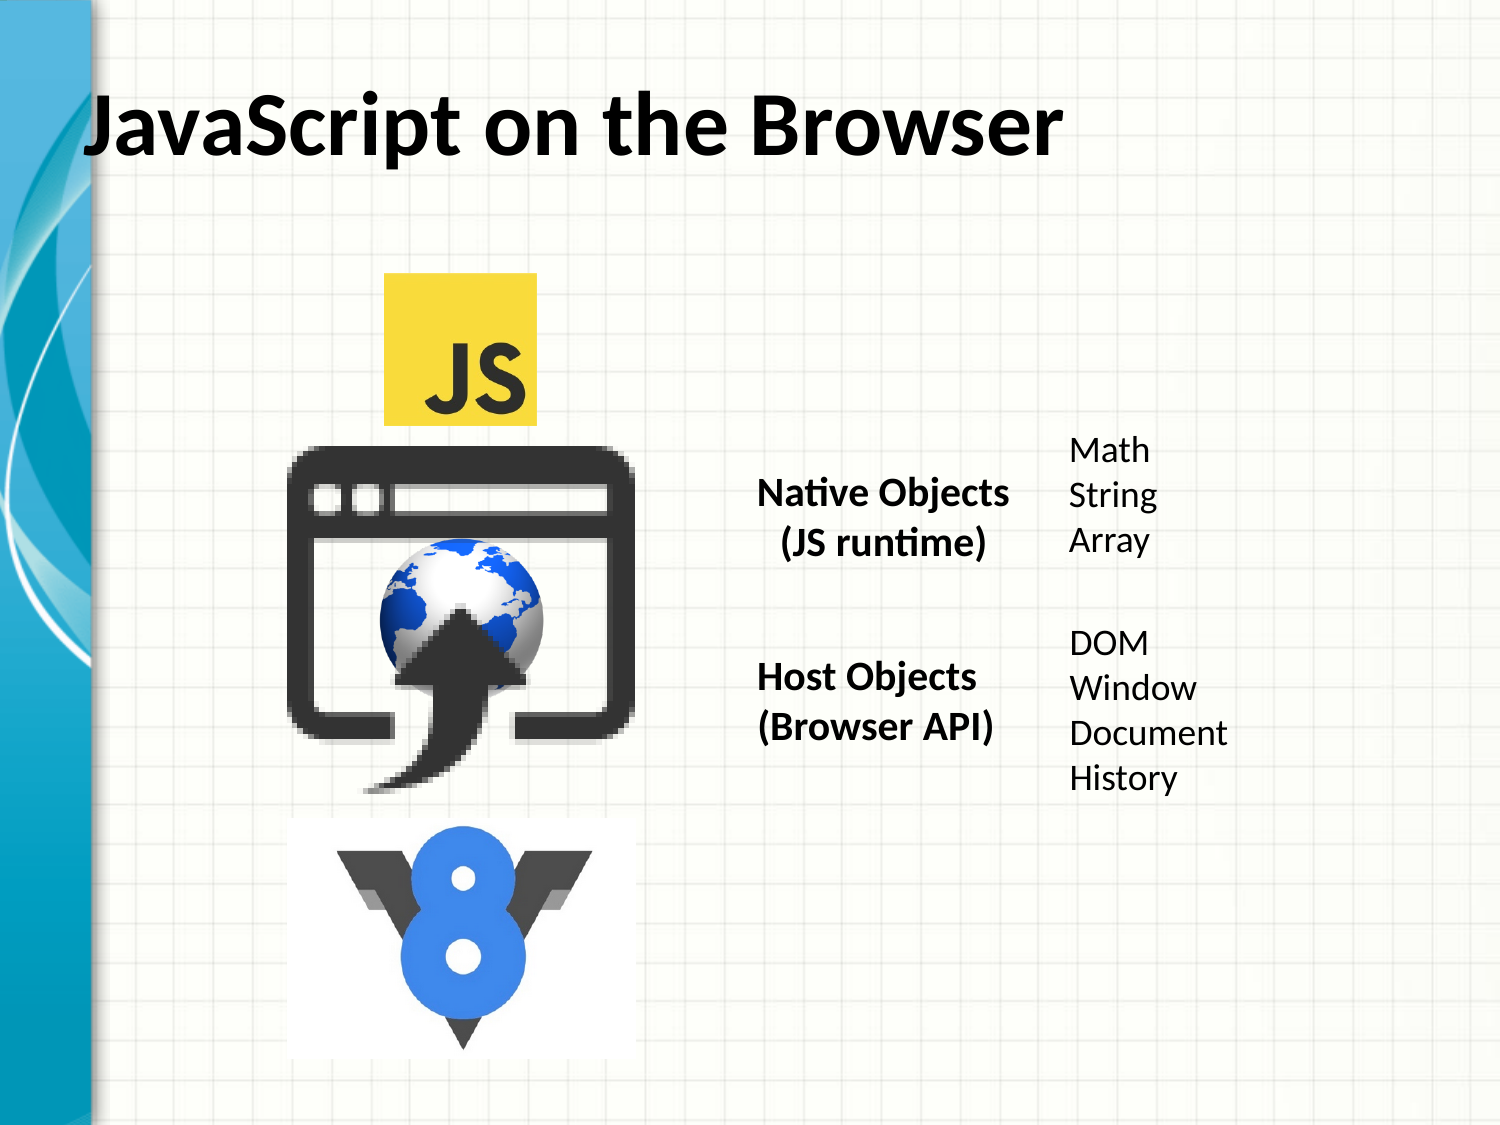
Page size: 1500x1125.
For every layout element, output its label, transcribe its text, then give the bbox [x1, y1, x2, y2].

text_box Math String Array [1054, 417, 1173, 568]
text_box DOM Window Document History [1054, 610, 1244, 806]
text_box Native Objects (JS runtime) [742, 456, 1026, 572]
title JavaScript on the Browser [68, 24, 1419, 213]
picture [0, 0, 1500, 1125]
text_box Host Objects (Browser API) [742, 641, 1010, 757]
